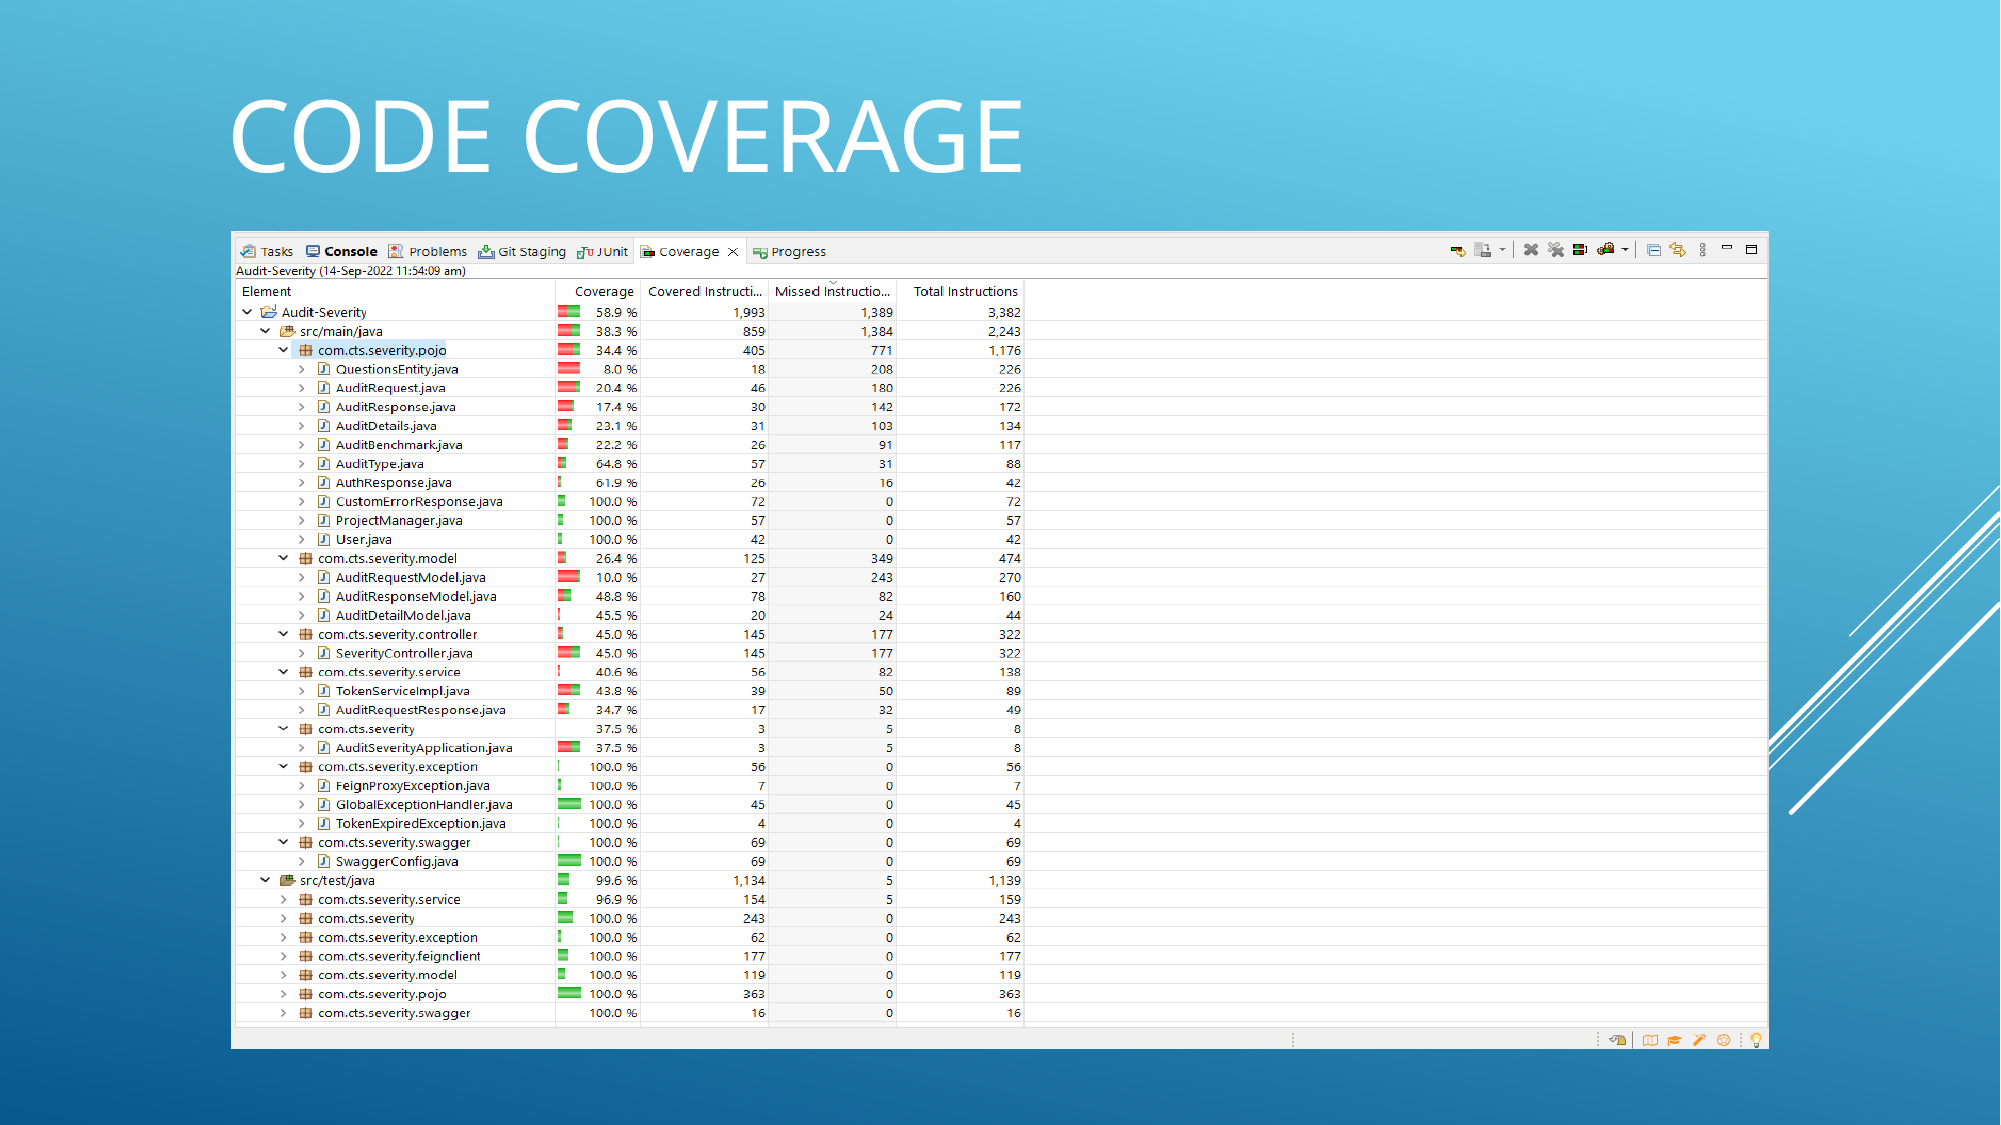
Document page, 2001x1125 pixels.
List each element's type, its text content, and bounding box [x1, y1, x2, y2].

title CODE COVERAGE [212, 19, 1572, 200]
picture [231, 231, 1769, 1049]
